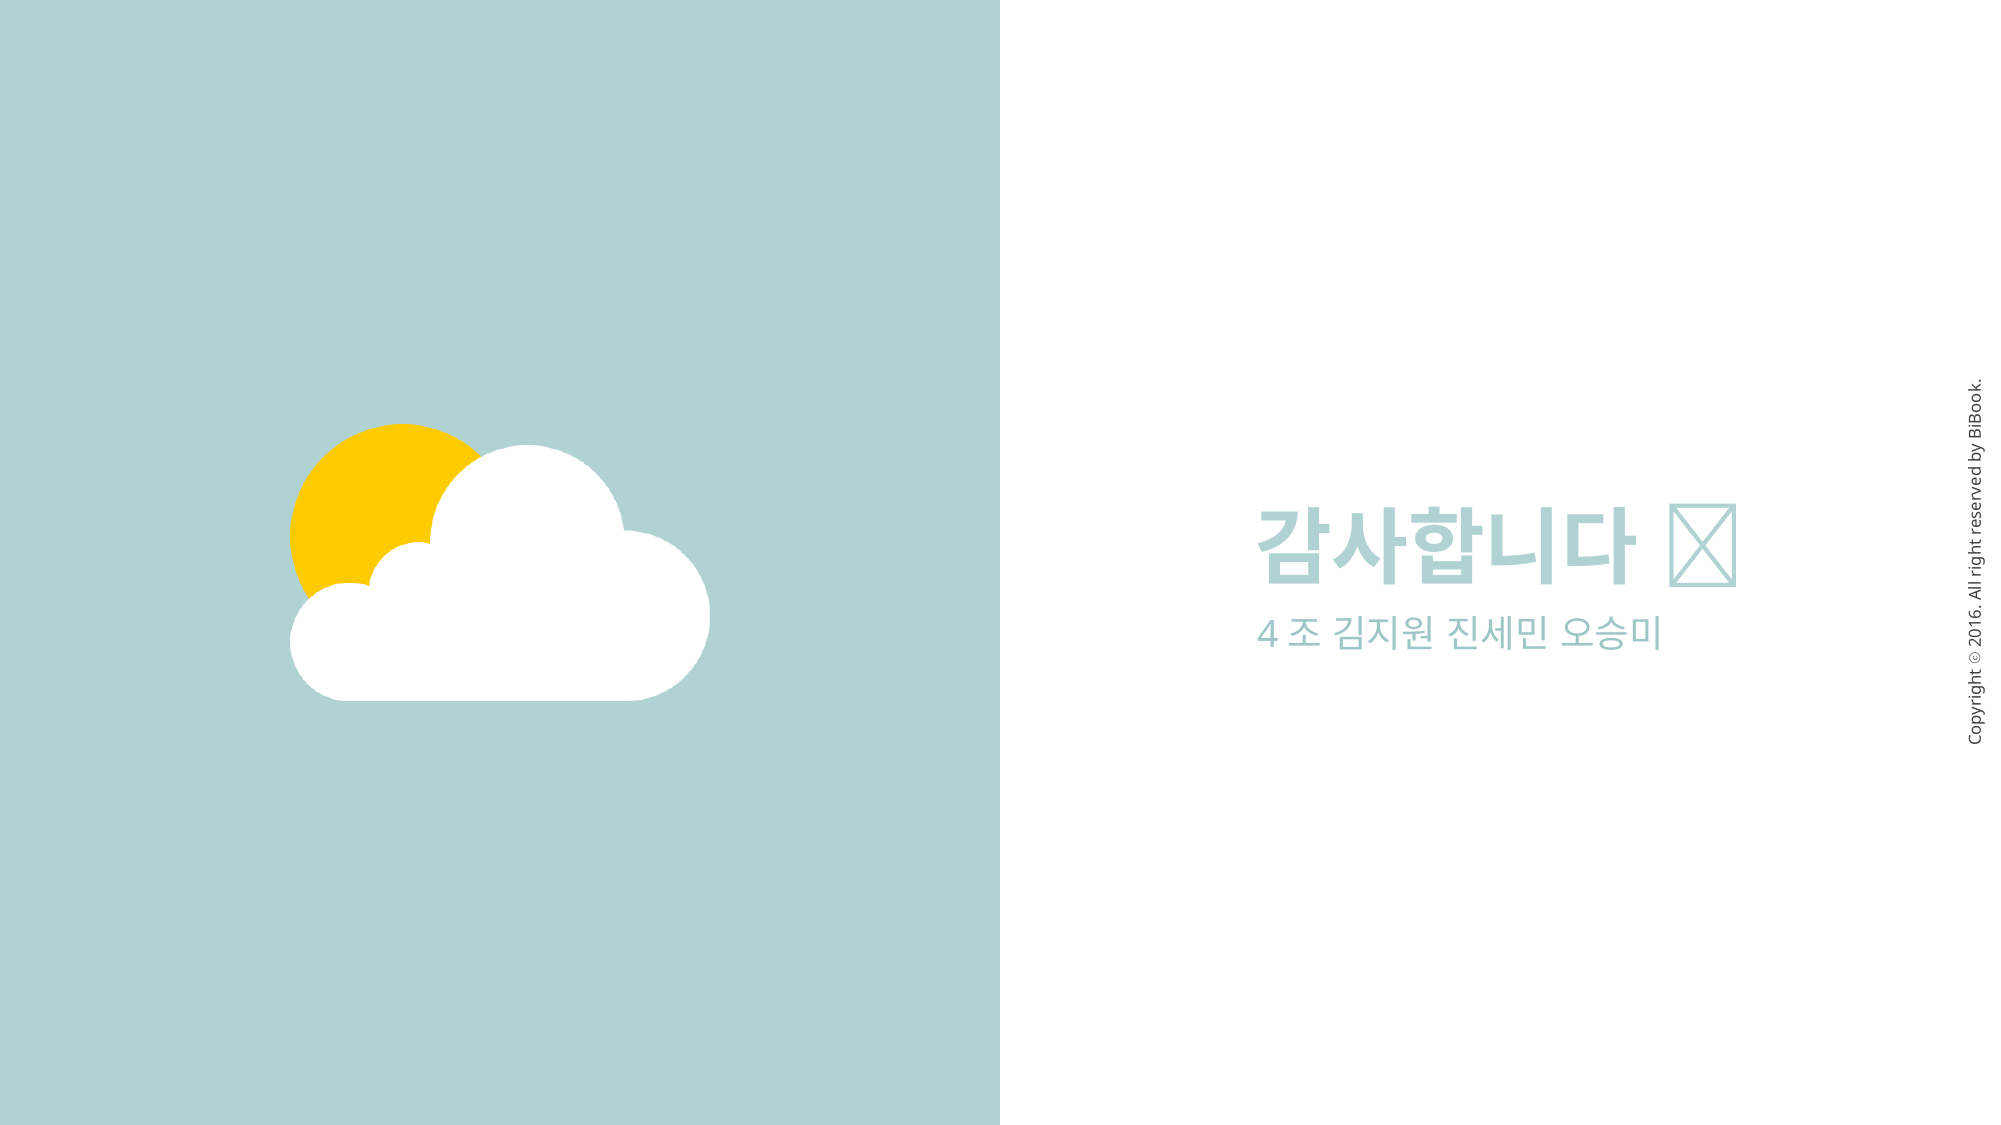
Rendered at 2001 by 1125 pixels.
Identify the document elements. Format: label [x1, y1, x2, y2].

text_box [0, 0, 1993, 1125]
